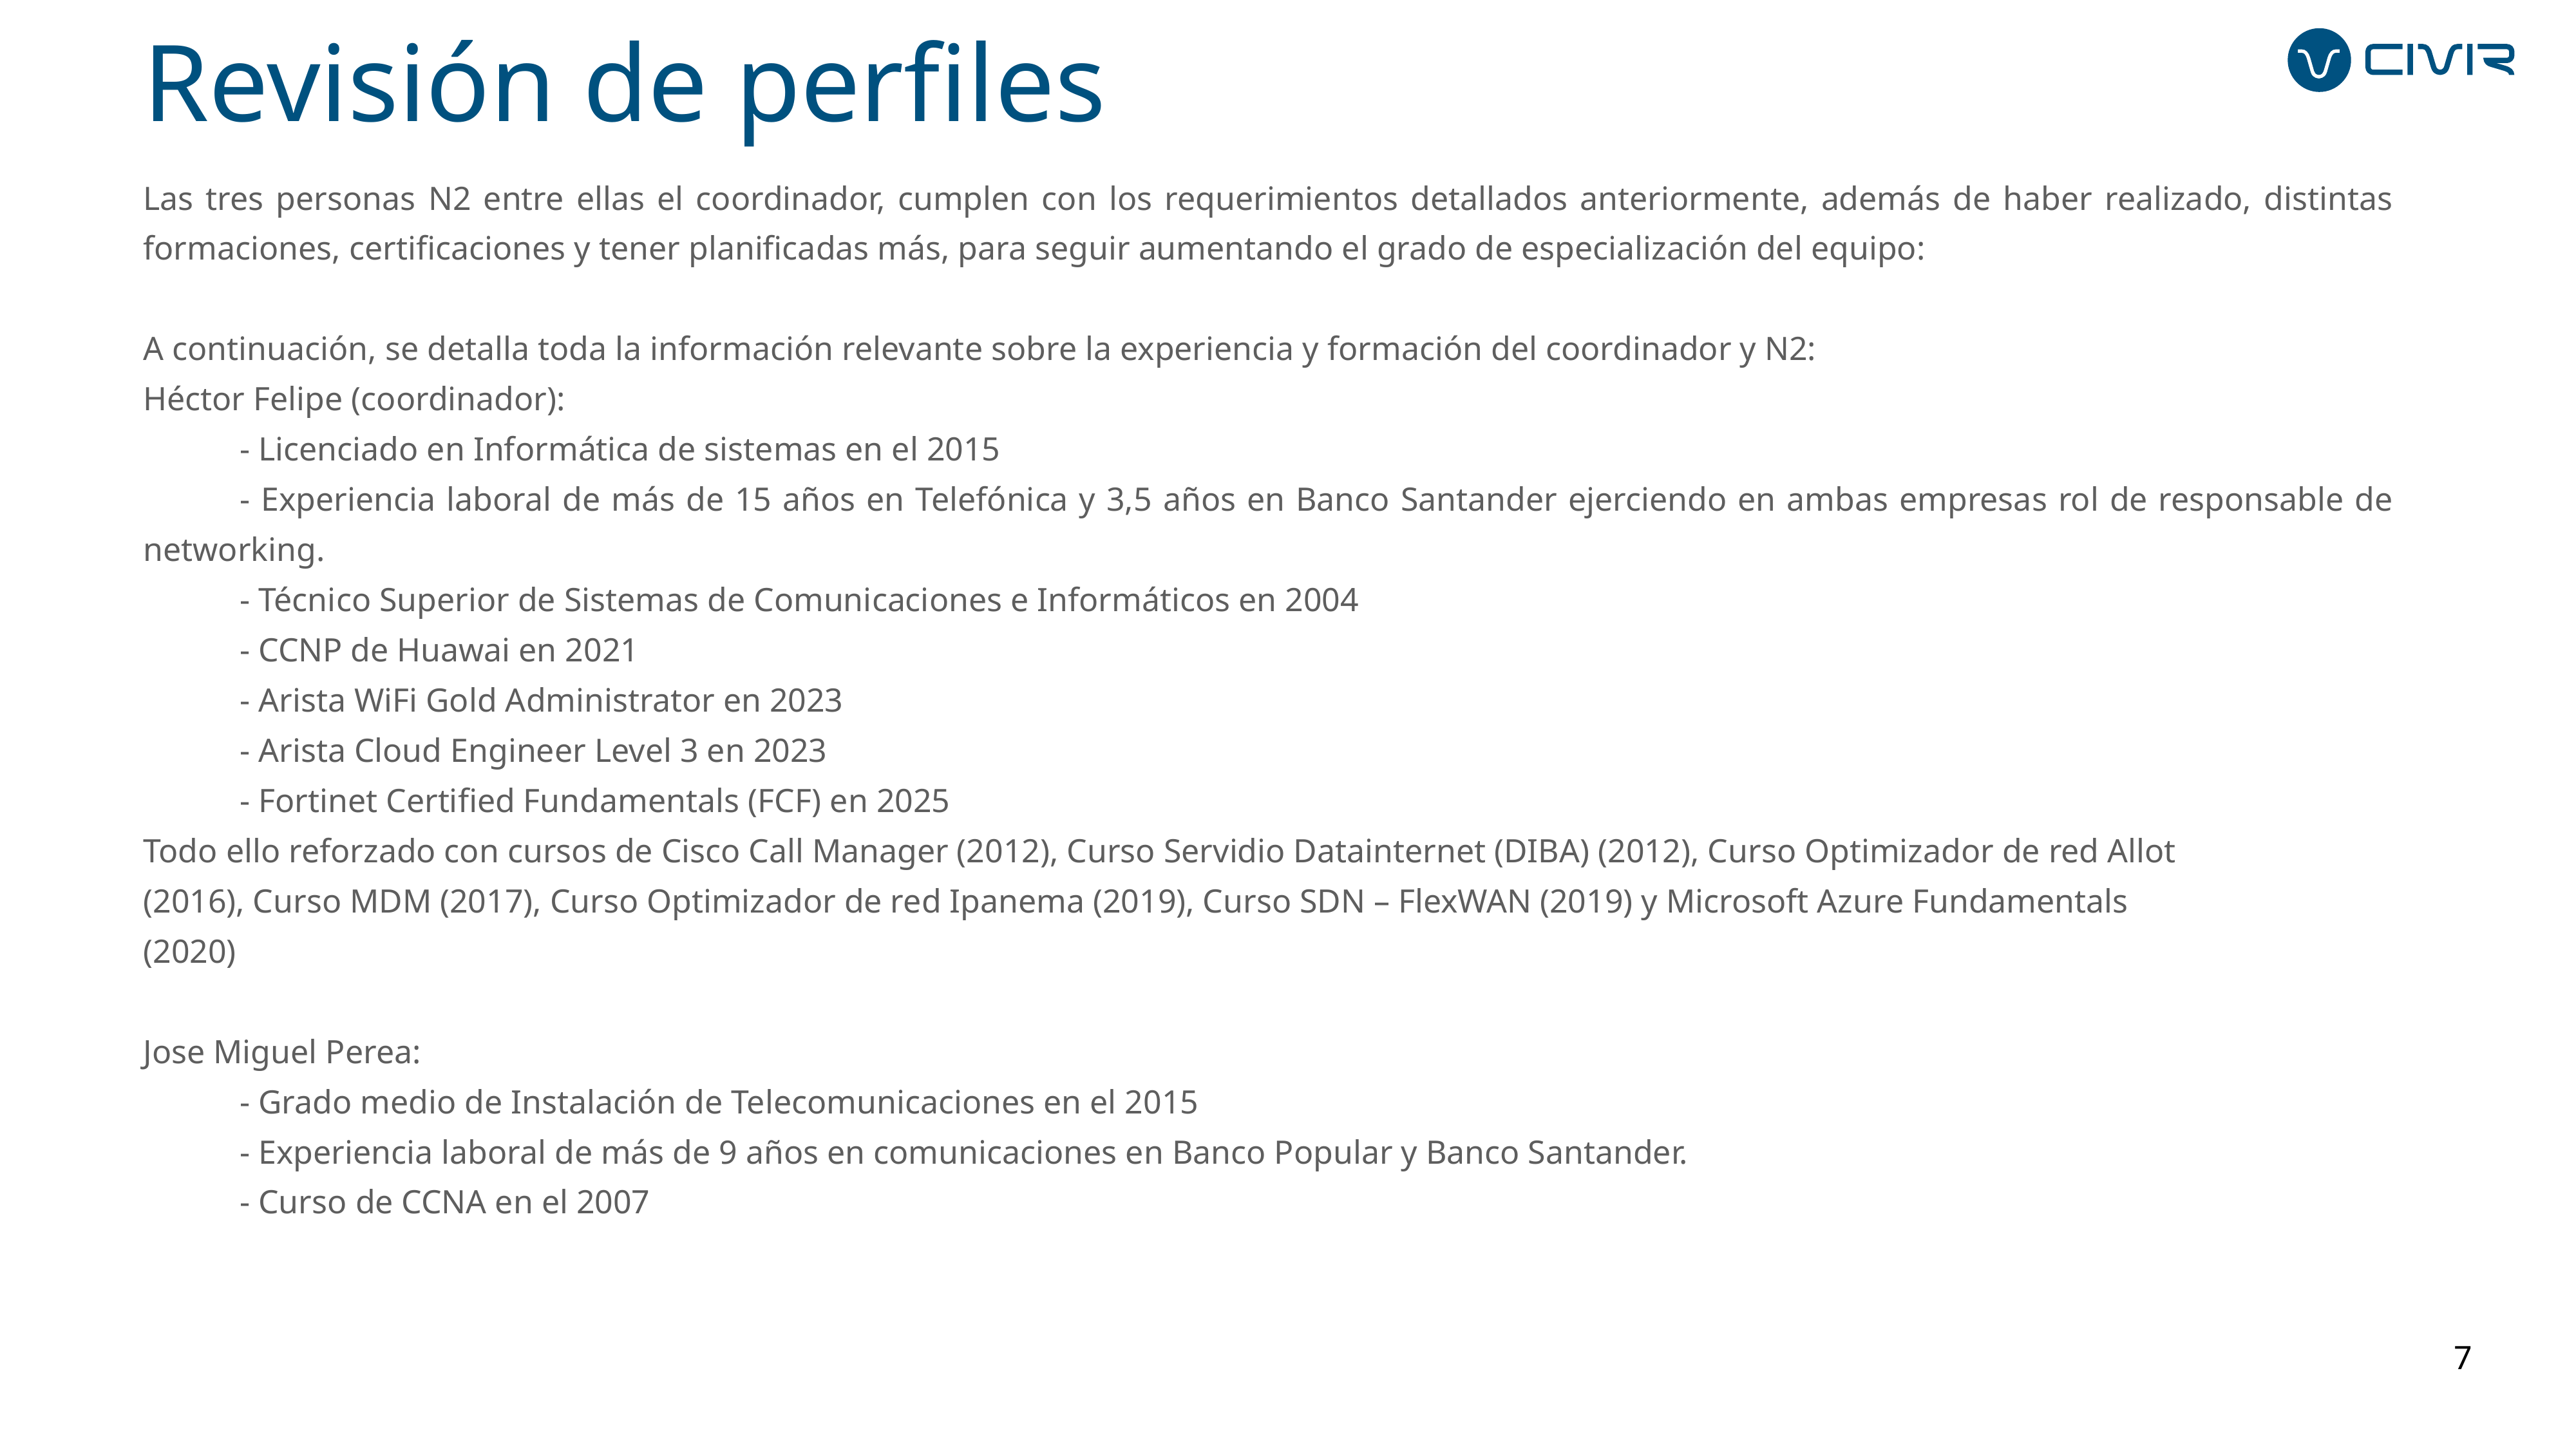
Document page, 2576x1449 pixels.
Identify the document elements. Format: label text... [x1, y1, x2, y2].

slide_number 7 [2444, 1332, 2482, 1415]
text_box Revisión de perfiles [138, 10, 1193, 148]
text_box Las tres personas N2 entre ellas el coordinador, cumplen con los requerimientos detallados anteriormente, además de haber realizado, distintas formaciones, certificaciones y tener planificadas más, para seguir aumentando el grado de especialización del equipo: A continuación, se detalla toda la información relevante sobre la experiencia y formación del coordinador y N2: Héctor Felipe (coordinador): - Licenciado en Informática de sistemas en el 2015 - Experiencia laboral de más de 15 años en Telefónica y 3,5 años en Banco Santander ejerciendo en ambas empresas rol de responsable de networking. - Técnico Superior de Sistemas de Comunicaciones e Informáticos en 2004 - CCNP de Huawai en 2021 - Arista WiFi Gold Administrator en 2023 - Arista Cloud Engineer Level 3 en 2023 - Fortinet Certified Fundamentals (FCF) en 2025 Todo ello reforzado con cursos de Cisco Call Manager (2012), Curso Servidio Datainternet (DIBA) (2012), Curso Optimizador de red Allot (2016), Curso MDM (2017), Curso Optimizador de red Ipanema (2019), Curso SDN – FlexWAN (2019) y Microsoft Azure Fundamentals (2020) Jose Miguel Perea: - Grado medio de Instalación de Telecomunicaciones en el 2015 - Experiencia laboral de más de 9 años en comunicaciones en Banco Popular y Banco Santander. - Curso de CCNA en el 2007 [138, 160, 2400, 1226]
